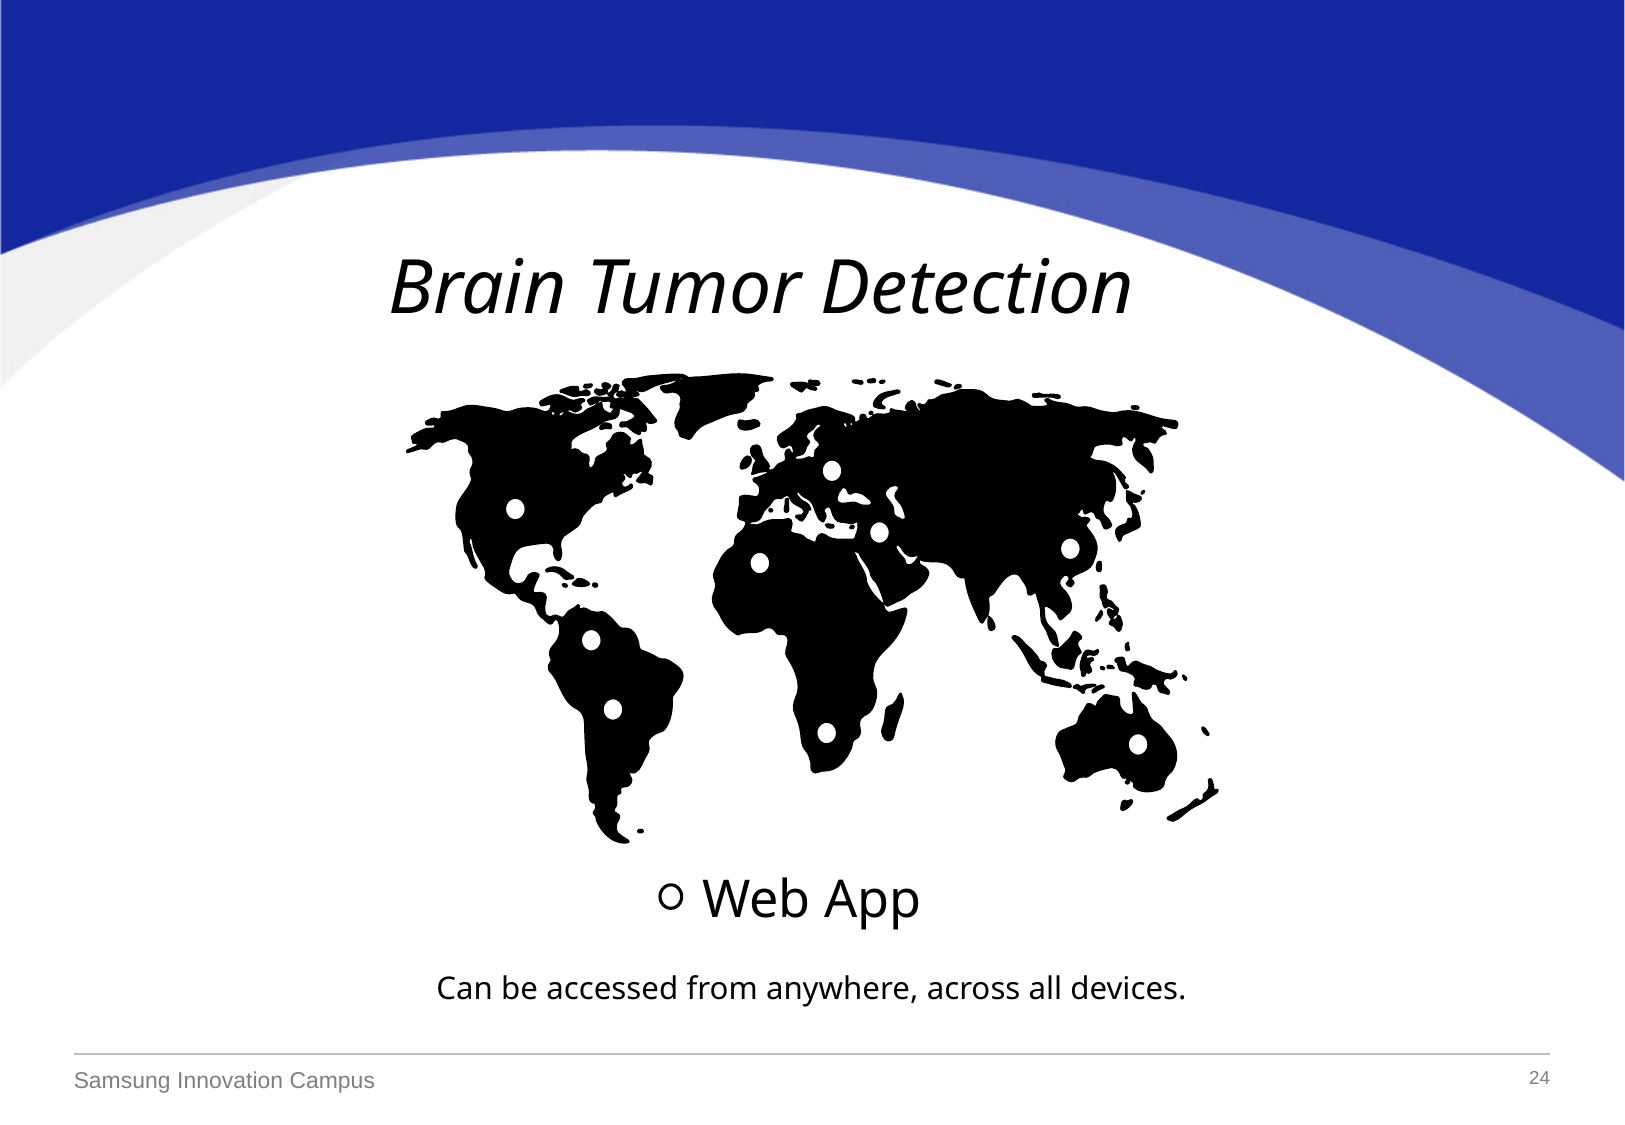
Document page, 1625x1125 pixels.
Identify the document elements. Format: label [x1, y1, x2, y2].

picture [0, 0, 1625, 1125]
text_box [59, 238, 1464, 1042]
